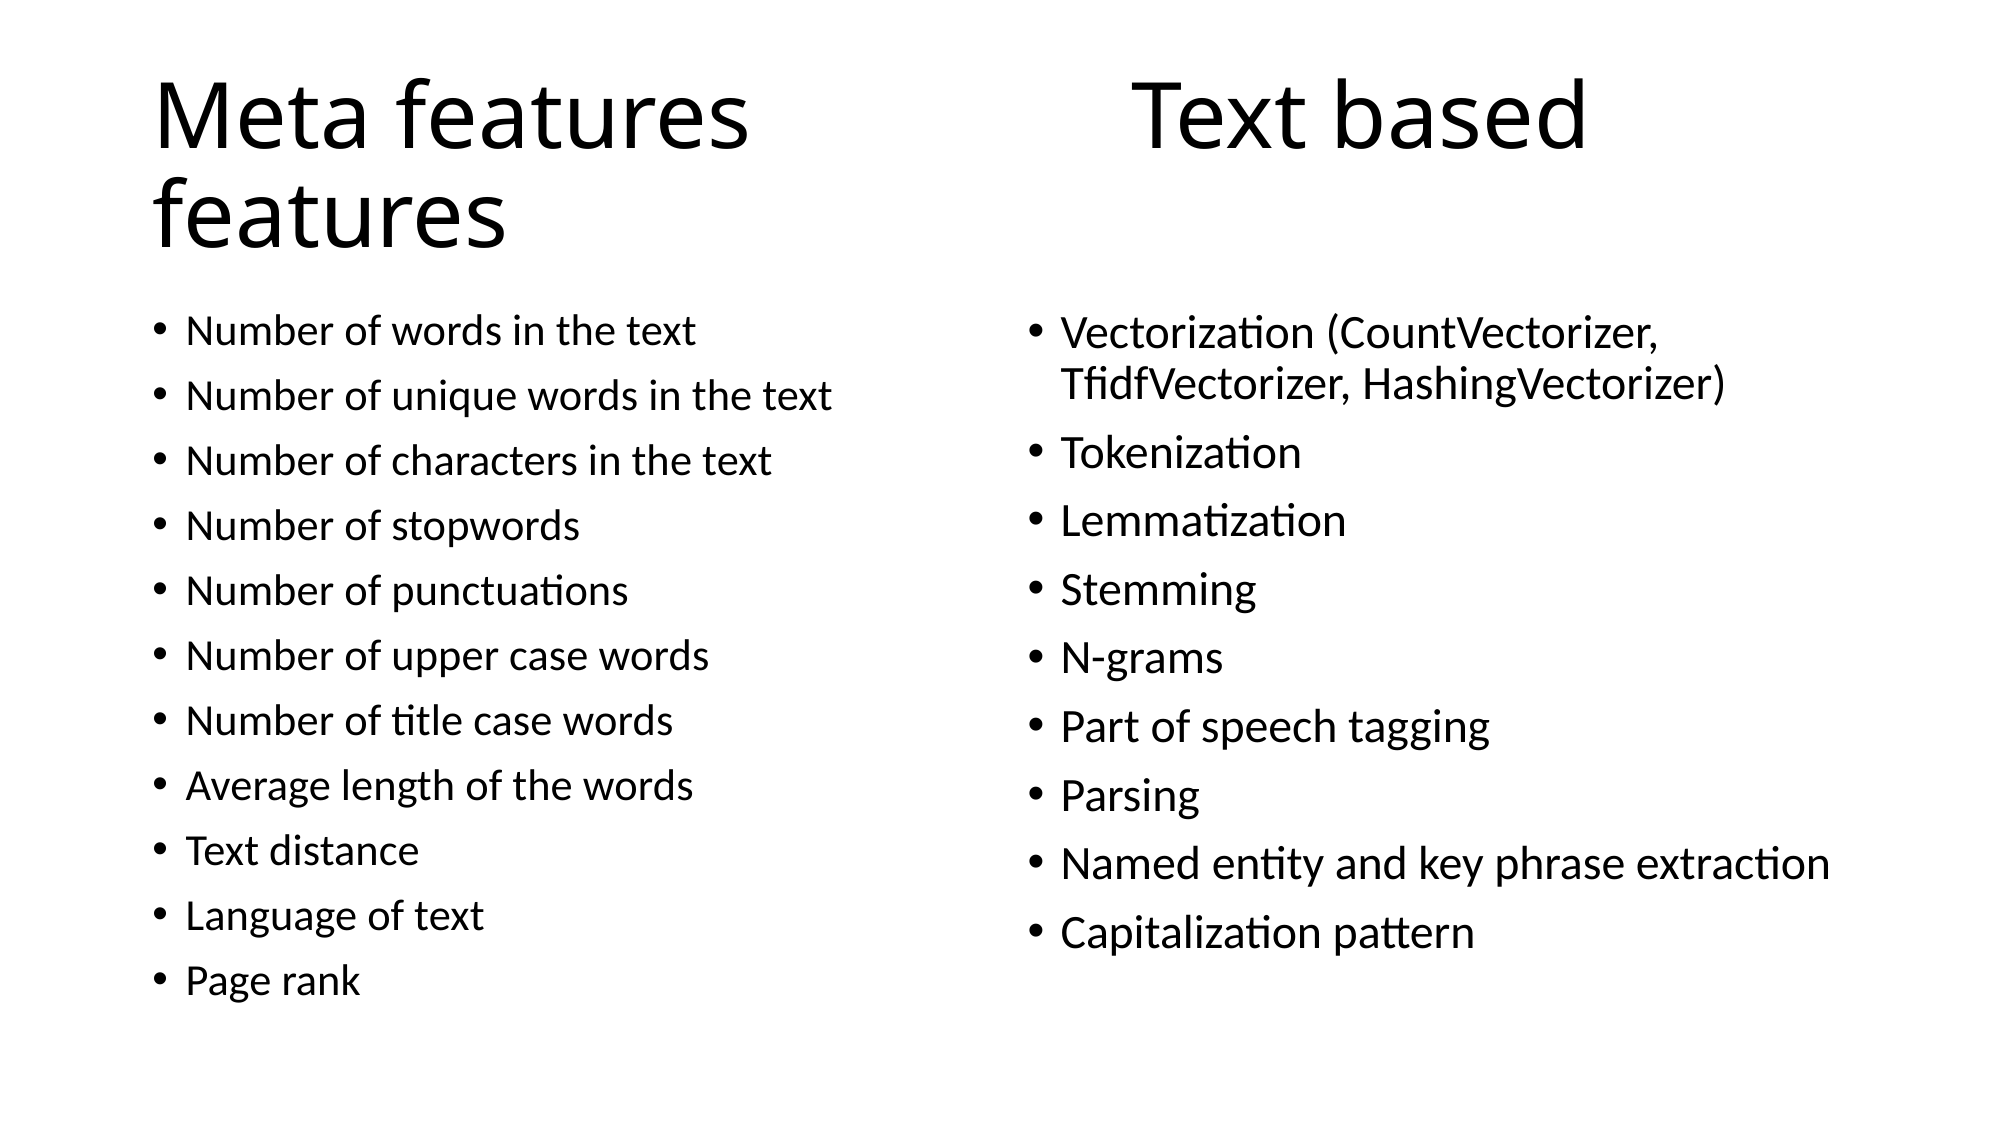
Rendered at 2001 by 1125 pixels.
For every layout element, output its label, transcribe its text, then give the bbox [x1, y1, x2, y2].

list Number of words in the text Number of unique words in the text Number of characters in the text Number of stopwords Number of punctuations Number of upper case words Number of title case words Average length of the words Text distance Language of text Page rank [137, 299, 988, 1014]
list Vectorization (CountVectorizer, TfidfVectorizer, HashingVectorizer) Tokenization Lemmatization Stemming N-grams Part of speech tagging Parsing Named entity and key phrase extraction Capitalization pattern [1012, 299, 1863, 1014]
title Meta features Text based features [137, 59, 1863, 278]
